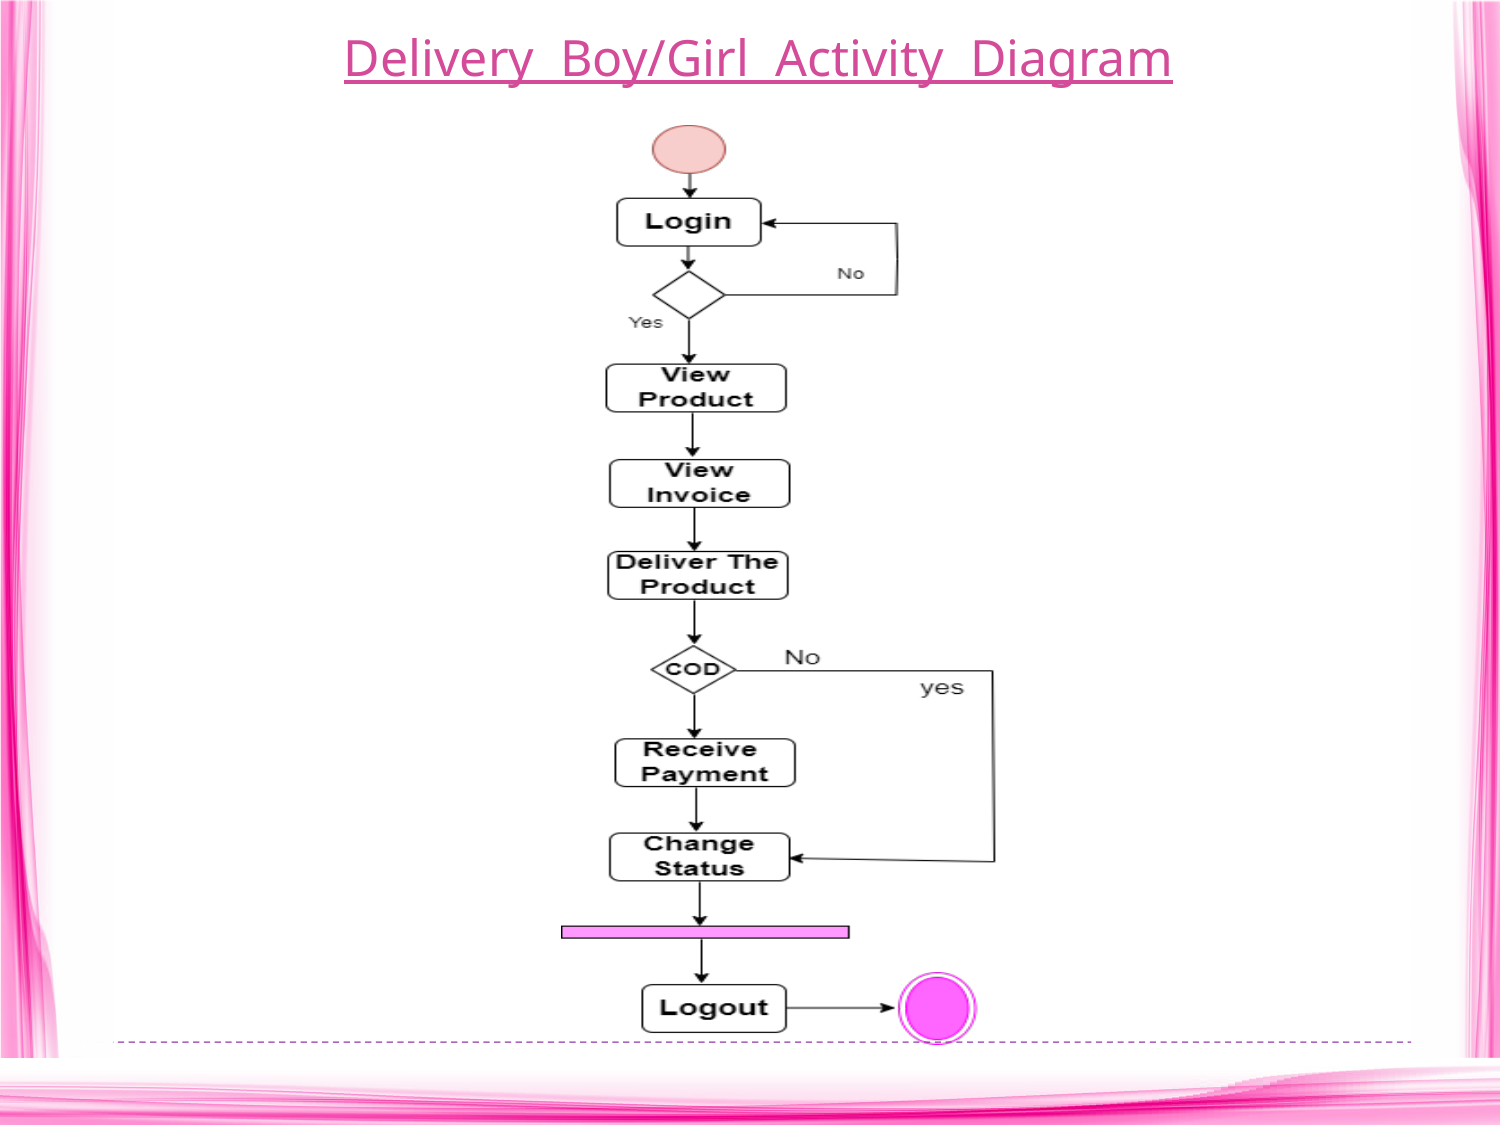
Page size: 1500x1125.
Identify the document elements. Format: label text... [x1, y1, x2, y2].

text_box Delivery Boy/Girl Activity Diagram [328, 19, 1189, 94]
picture [0, 2, 1500, 1125]
